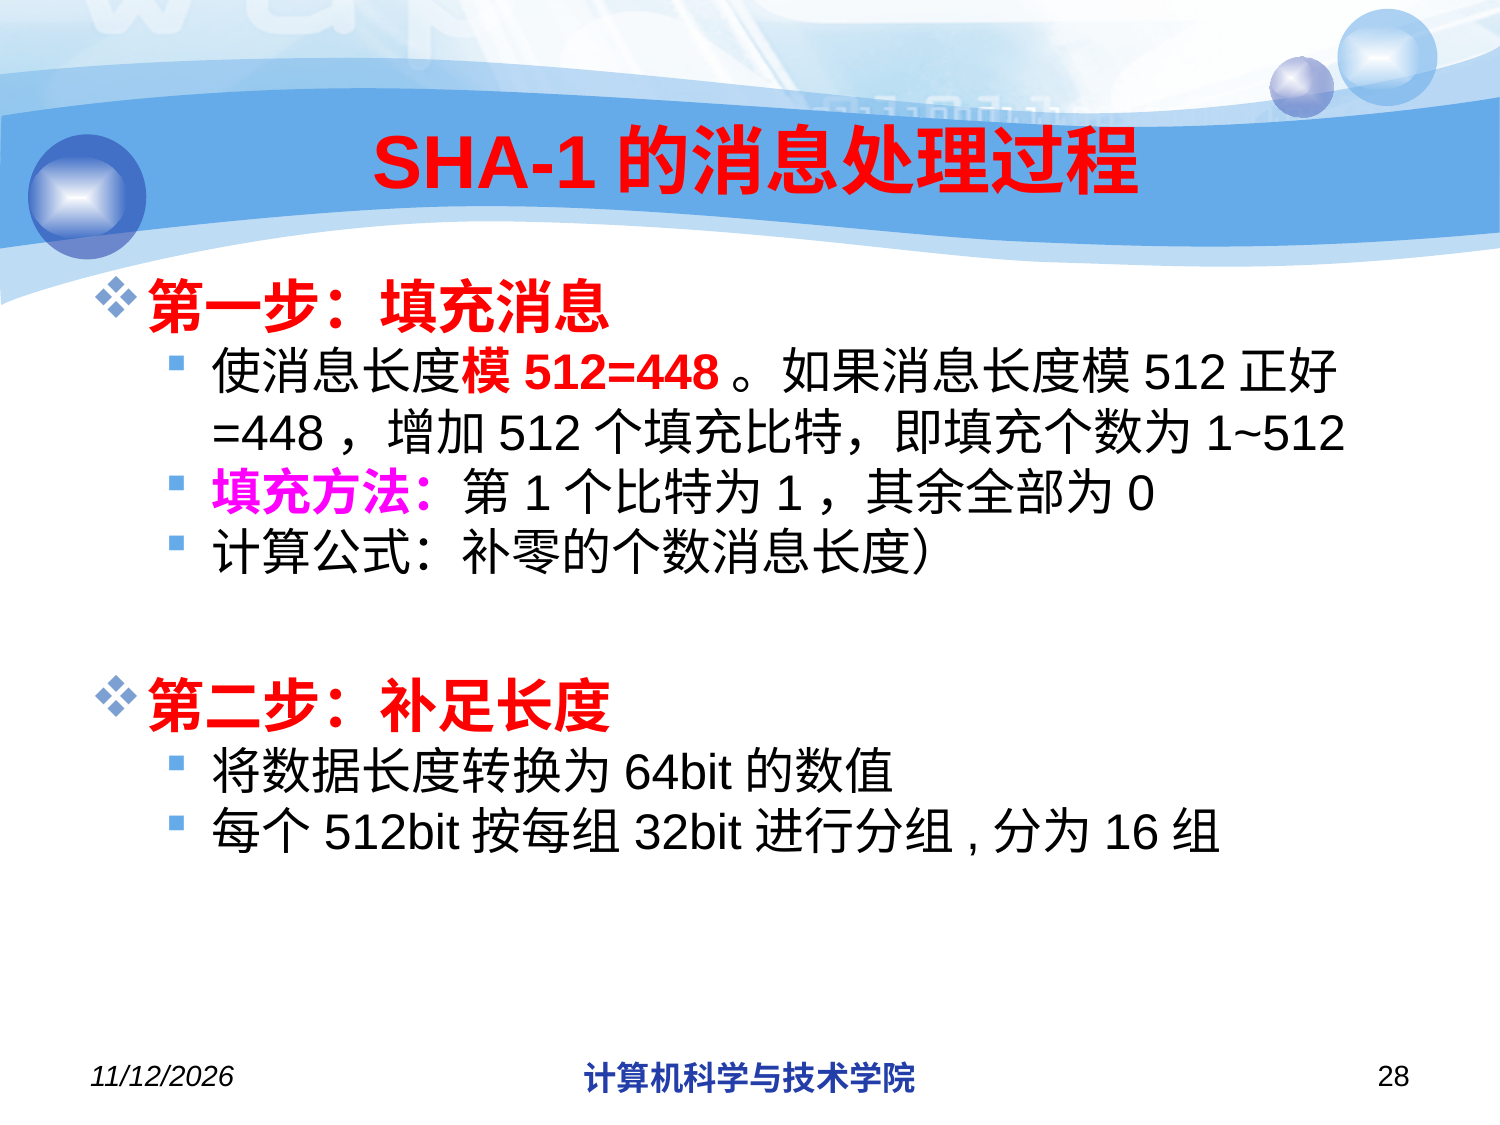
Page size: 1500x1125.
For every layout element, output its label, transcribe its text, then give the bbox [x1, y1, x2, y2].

slide_number 28 [1074, 1049, 1426, 1103]
picture [0, 0, 1500, 112]
title SHA-1的消息处理过程 [149, 112, 1363, 206]
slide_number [74, 1049, 426, 1103]
footer 计算机科学与技术学院 [512, 1049, 988, 1103]
